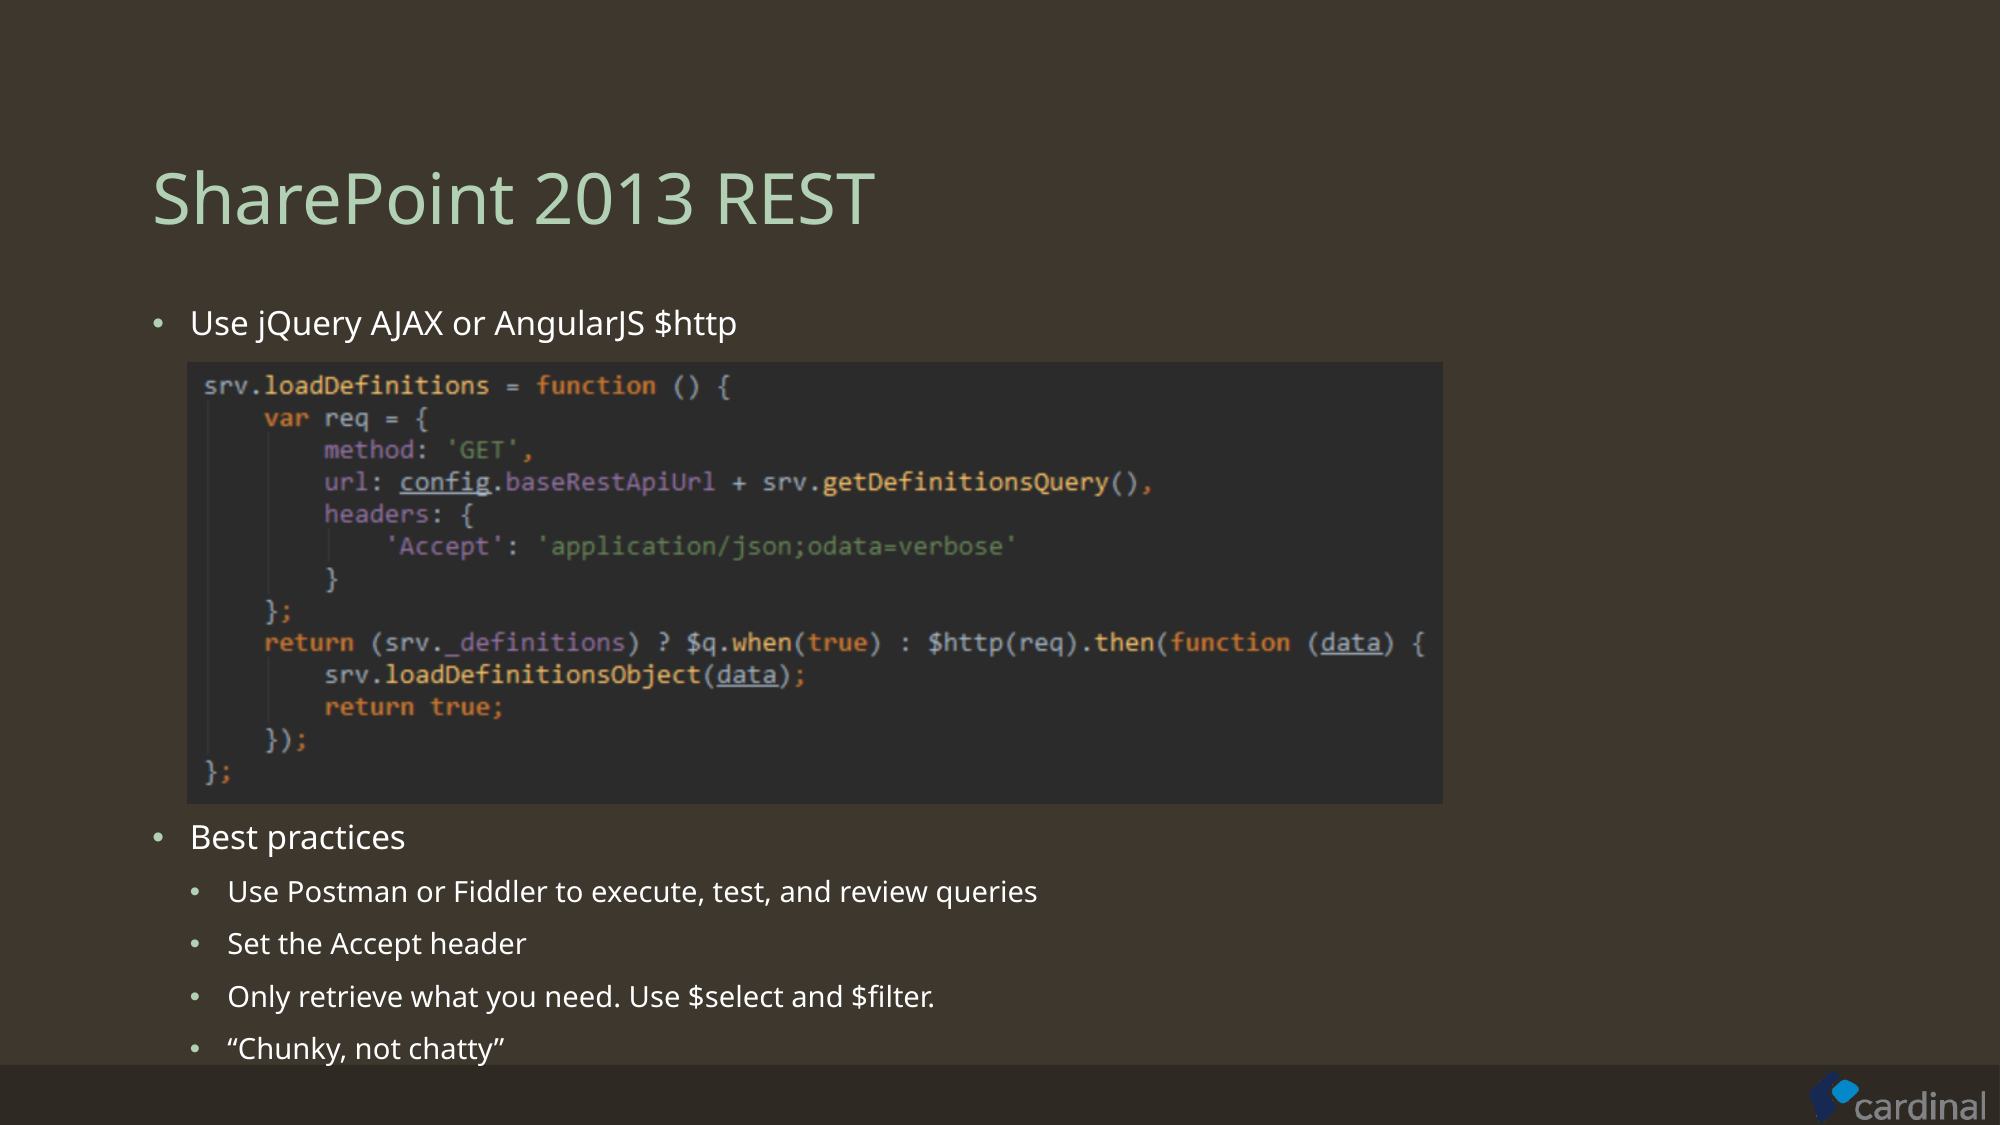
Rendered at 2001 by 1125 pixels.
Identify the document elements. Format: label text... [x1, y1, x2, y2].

title SharePoint 2013 REST [137, 59, 1863, 248]
picture [187, 362, 1443, 804]
list Use jQuery AJAX or AngularJS $http Best practices Use Postman or Fiddler to execute, test, and review queries Set the Accept header Only retrieve what you need. Use $select and $filter. “Chunky, not chatty” [137, 299, 1863, 1125]
picture [1863, 1071, 1985, 1122]
